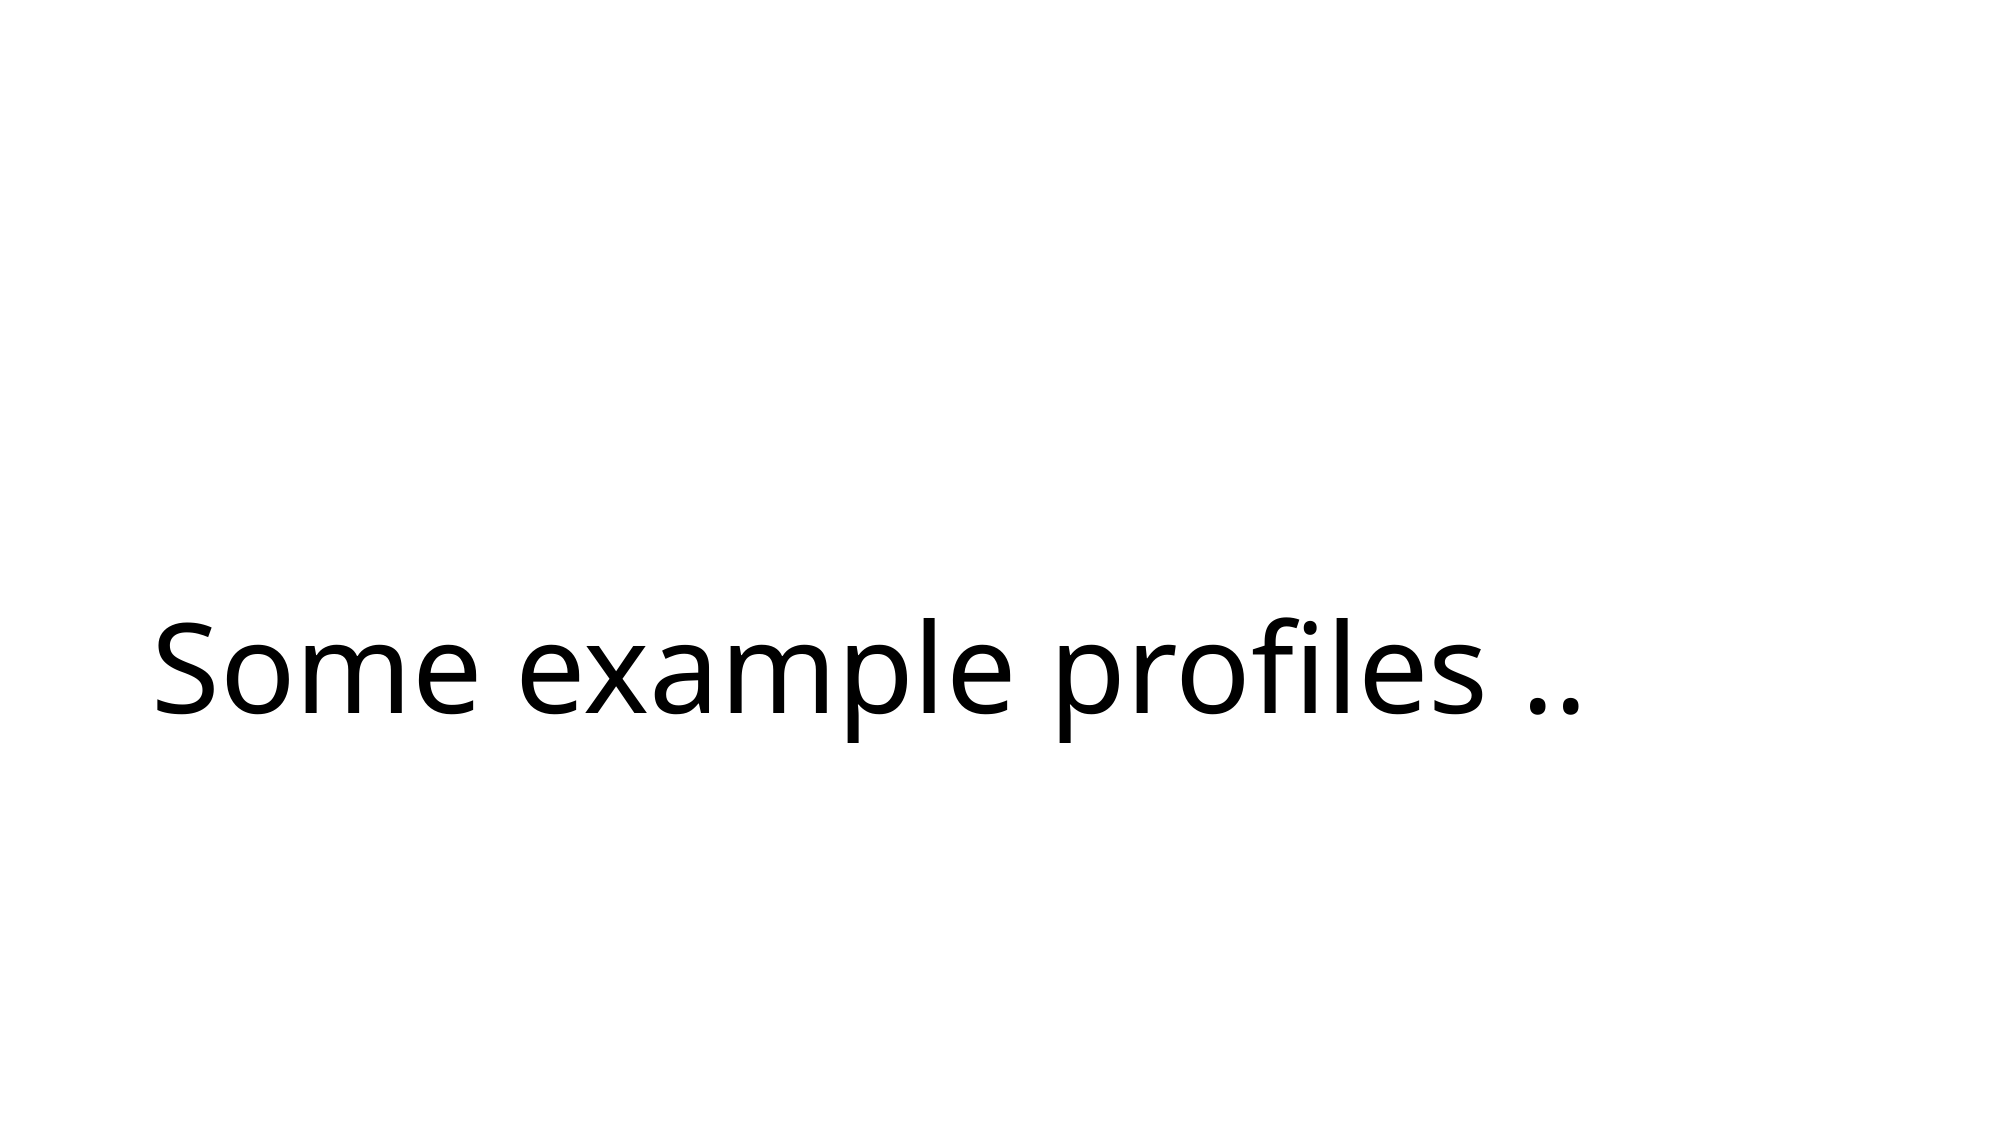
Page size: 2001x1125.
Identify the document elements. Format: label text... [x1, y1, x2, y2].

title Some example profiles .. [136, 280, 1862, 749]
